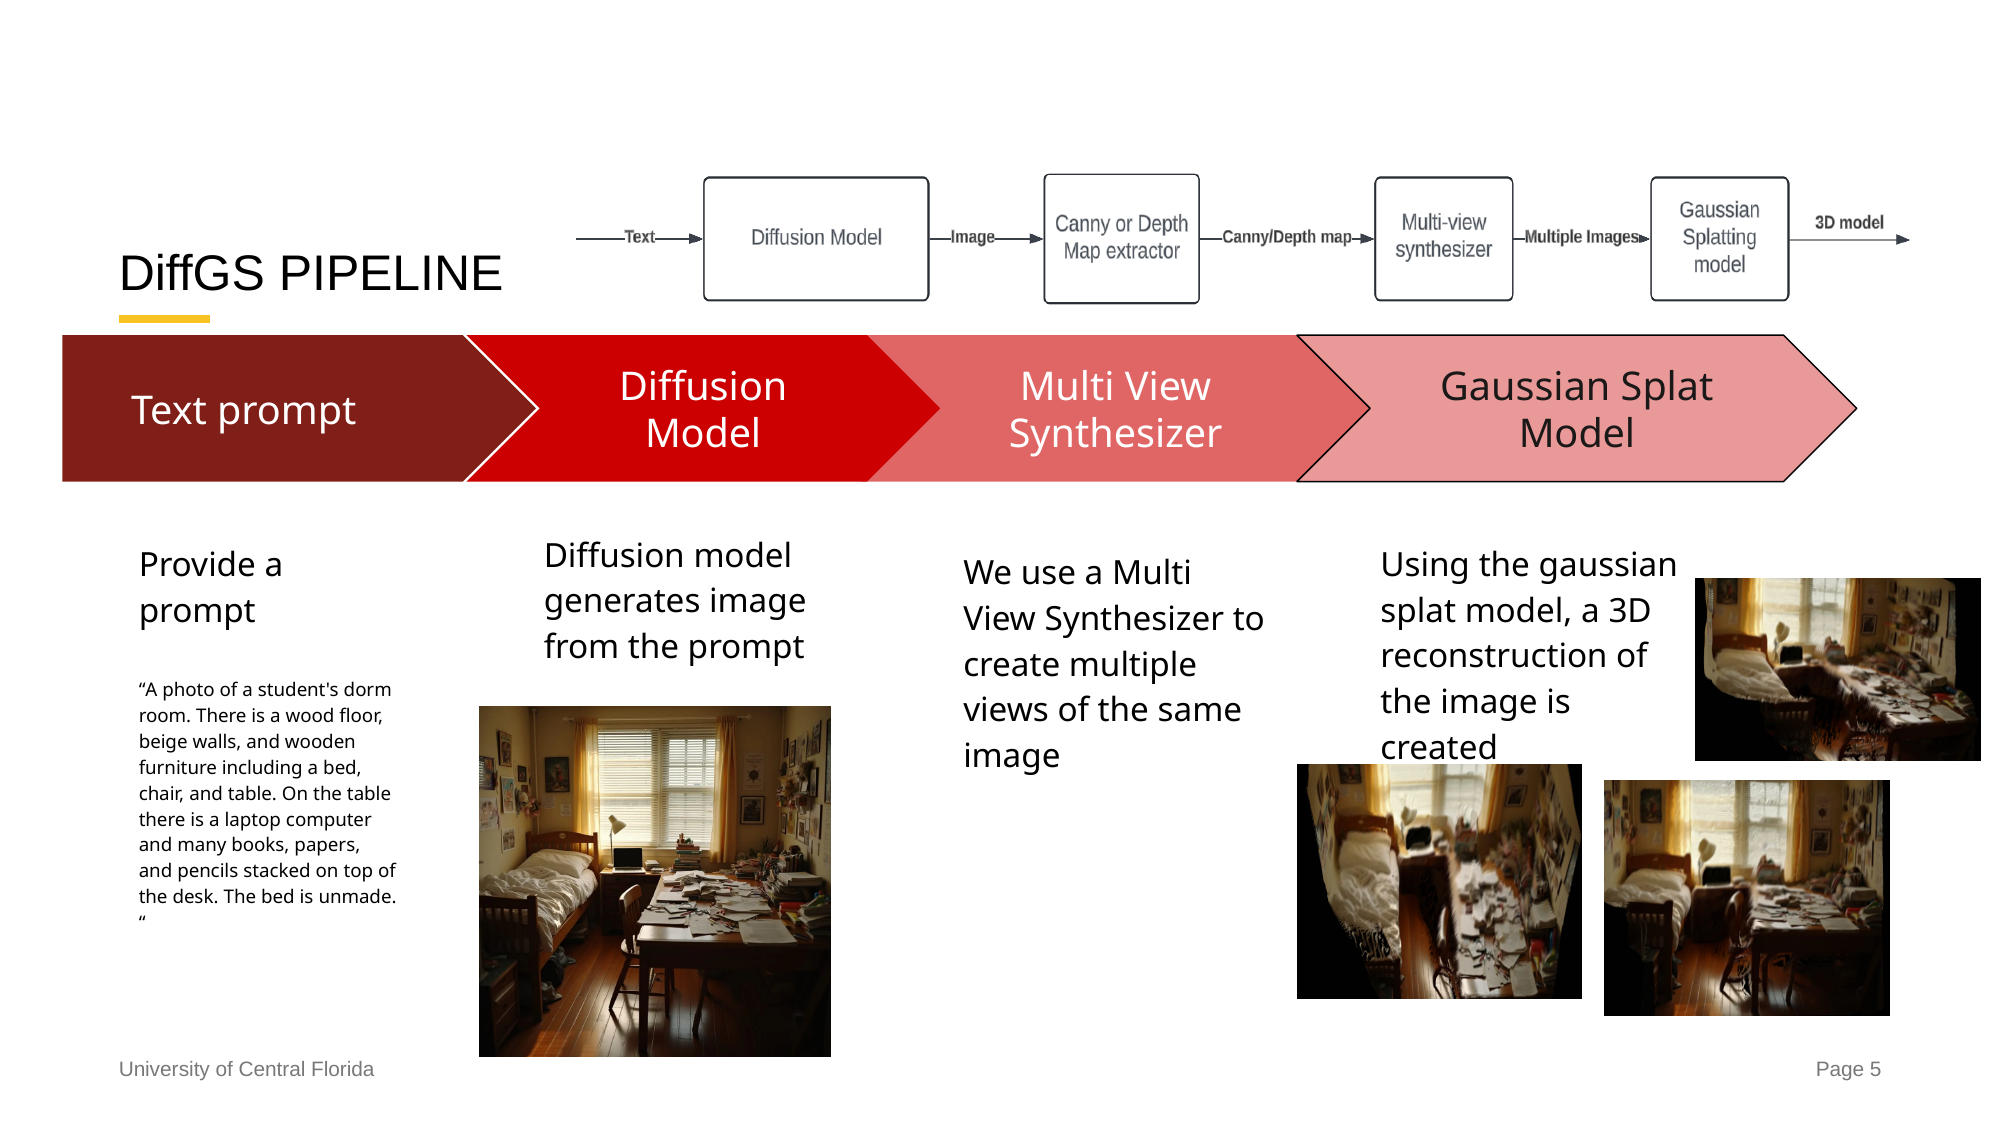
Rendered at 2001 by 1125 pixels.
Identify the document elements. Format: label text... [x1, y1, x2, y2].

picture [1604, 780, 1890, 1016]
picture [1296, 763, 1583, 999]
title DiffGS PIPELINE [118, 118, 546, 300]
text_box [860, 334, 1371, 1098]
picture [479, 705, 832, 1057]
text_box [466, 334, 941, 1081]
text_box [62, 334, 537, 1090]
picture [551, 67, 1956, 419]
text_box Gaussian Splat Model [1374, 427, 1839, 482]
picture [1694, 578, 1981, 761]
text_box Using the gaussian splat model, a 3D reconstruction of the image is created [1374, 516, 1705, 1089]
